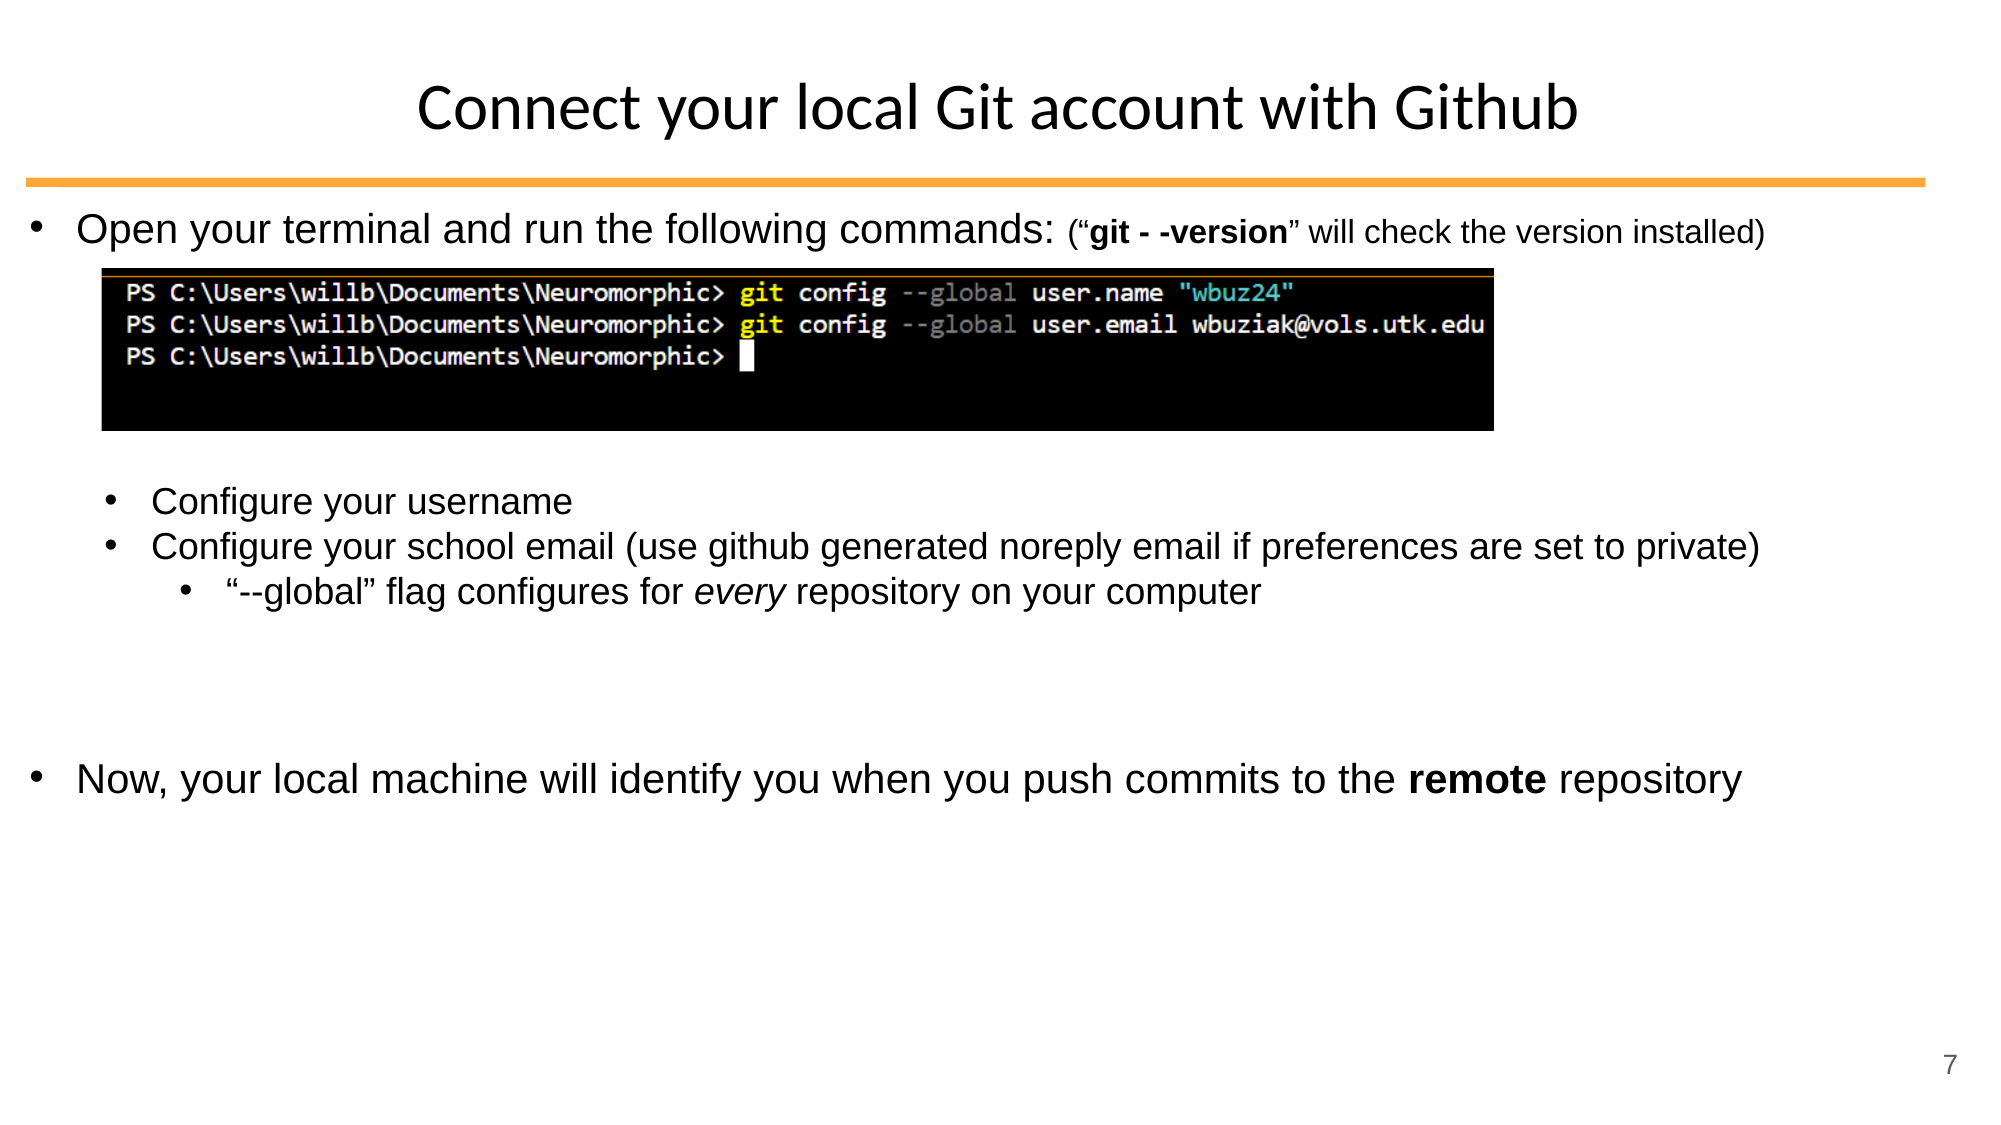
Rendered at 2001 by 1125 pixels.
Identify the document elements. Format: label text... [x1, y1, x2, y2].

slide_number 7 [1853, 1019, 1973, 1106]
text_box Connect your local Git account with Github [85, 55, 1913, 150]
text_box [14, 193, 1982, 810]
